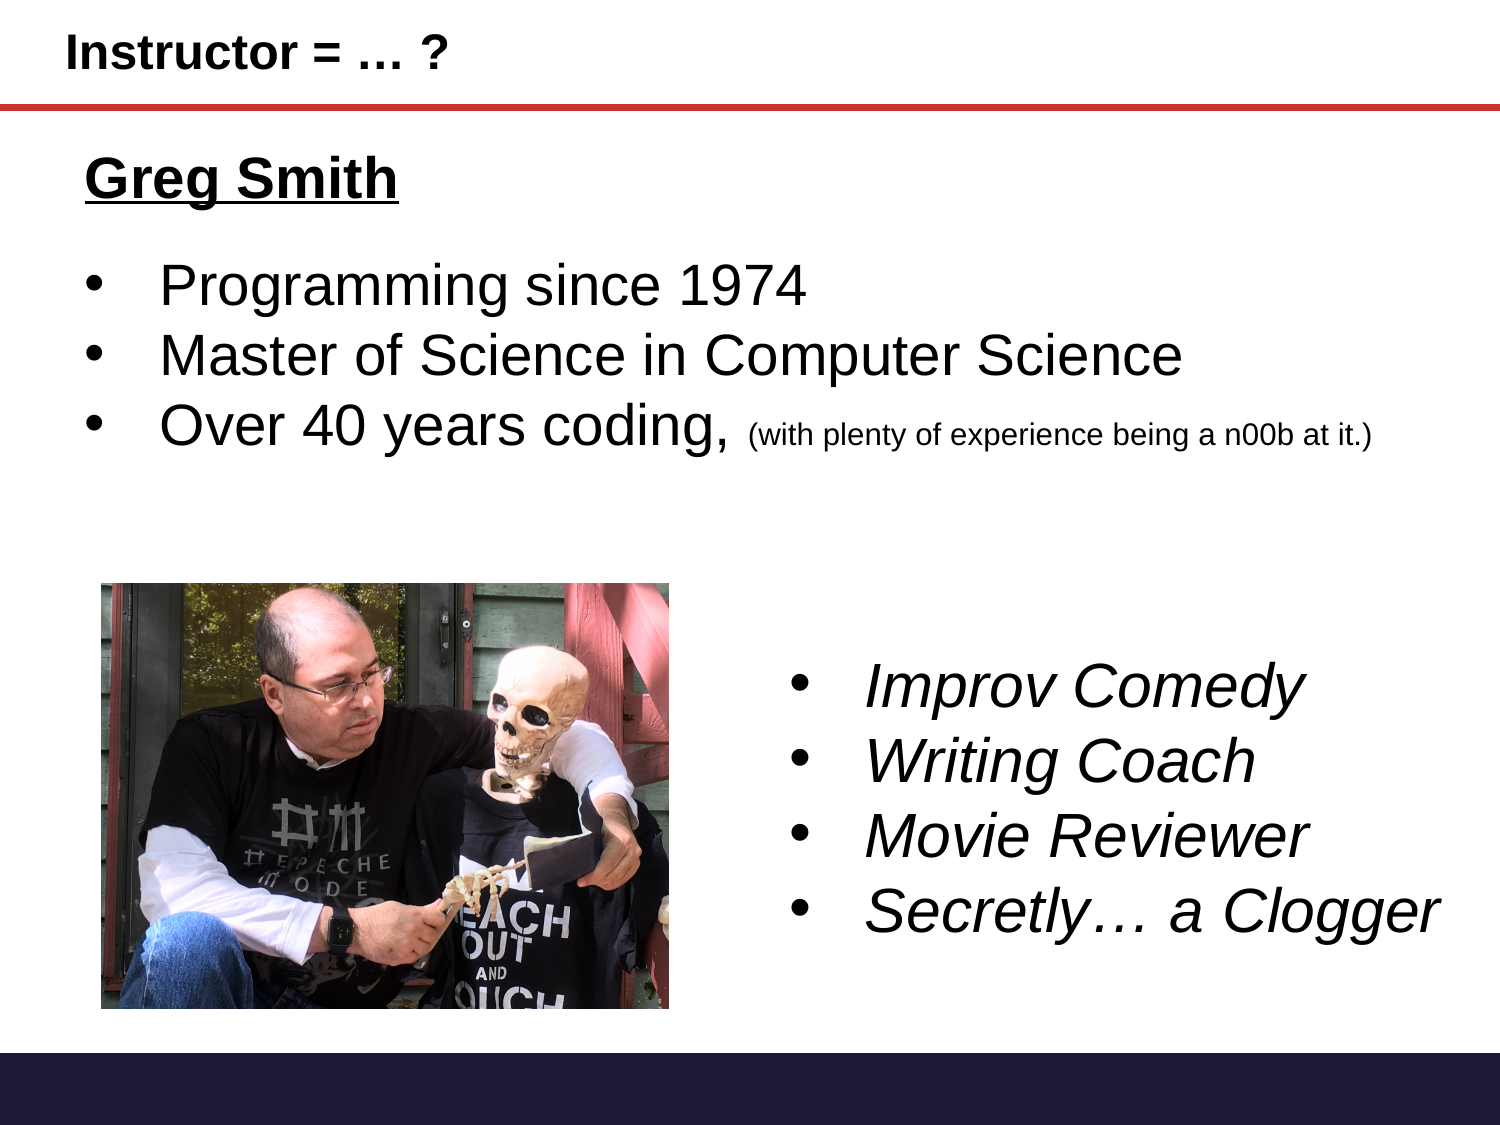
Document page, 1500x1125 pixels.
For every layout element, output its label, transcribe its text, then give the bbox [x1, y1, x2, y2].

text_box Greg Smith Programming since 1974 Master of Science in Computer Science Over 40 years coding, (with plenty of experience being a n00b at it.) [32, 124, 1500, 1056]
text_box Improv Comedy Writing Coach Movie Reviewer Secretly… a Clogger [737, 637, 1458, 952]
picture [101, 583, 669, 1010]
title Instructor = … ? [50, 0, 948, 108]
